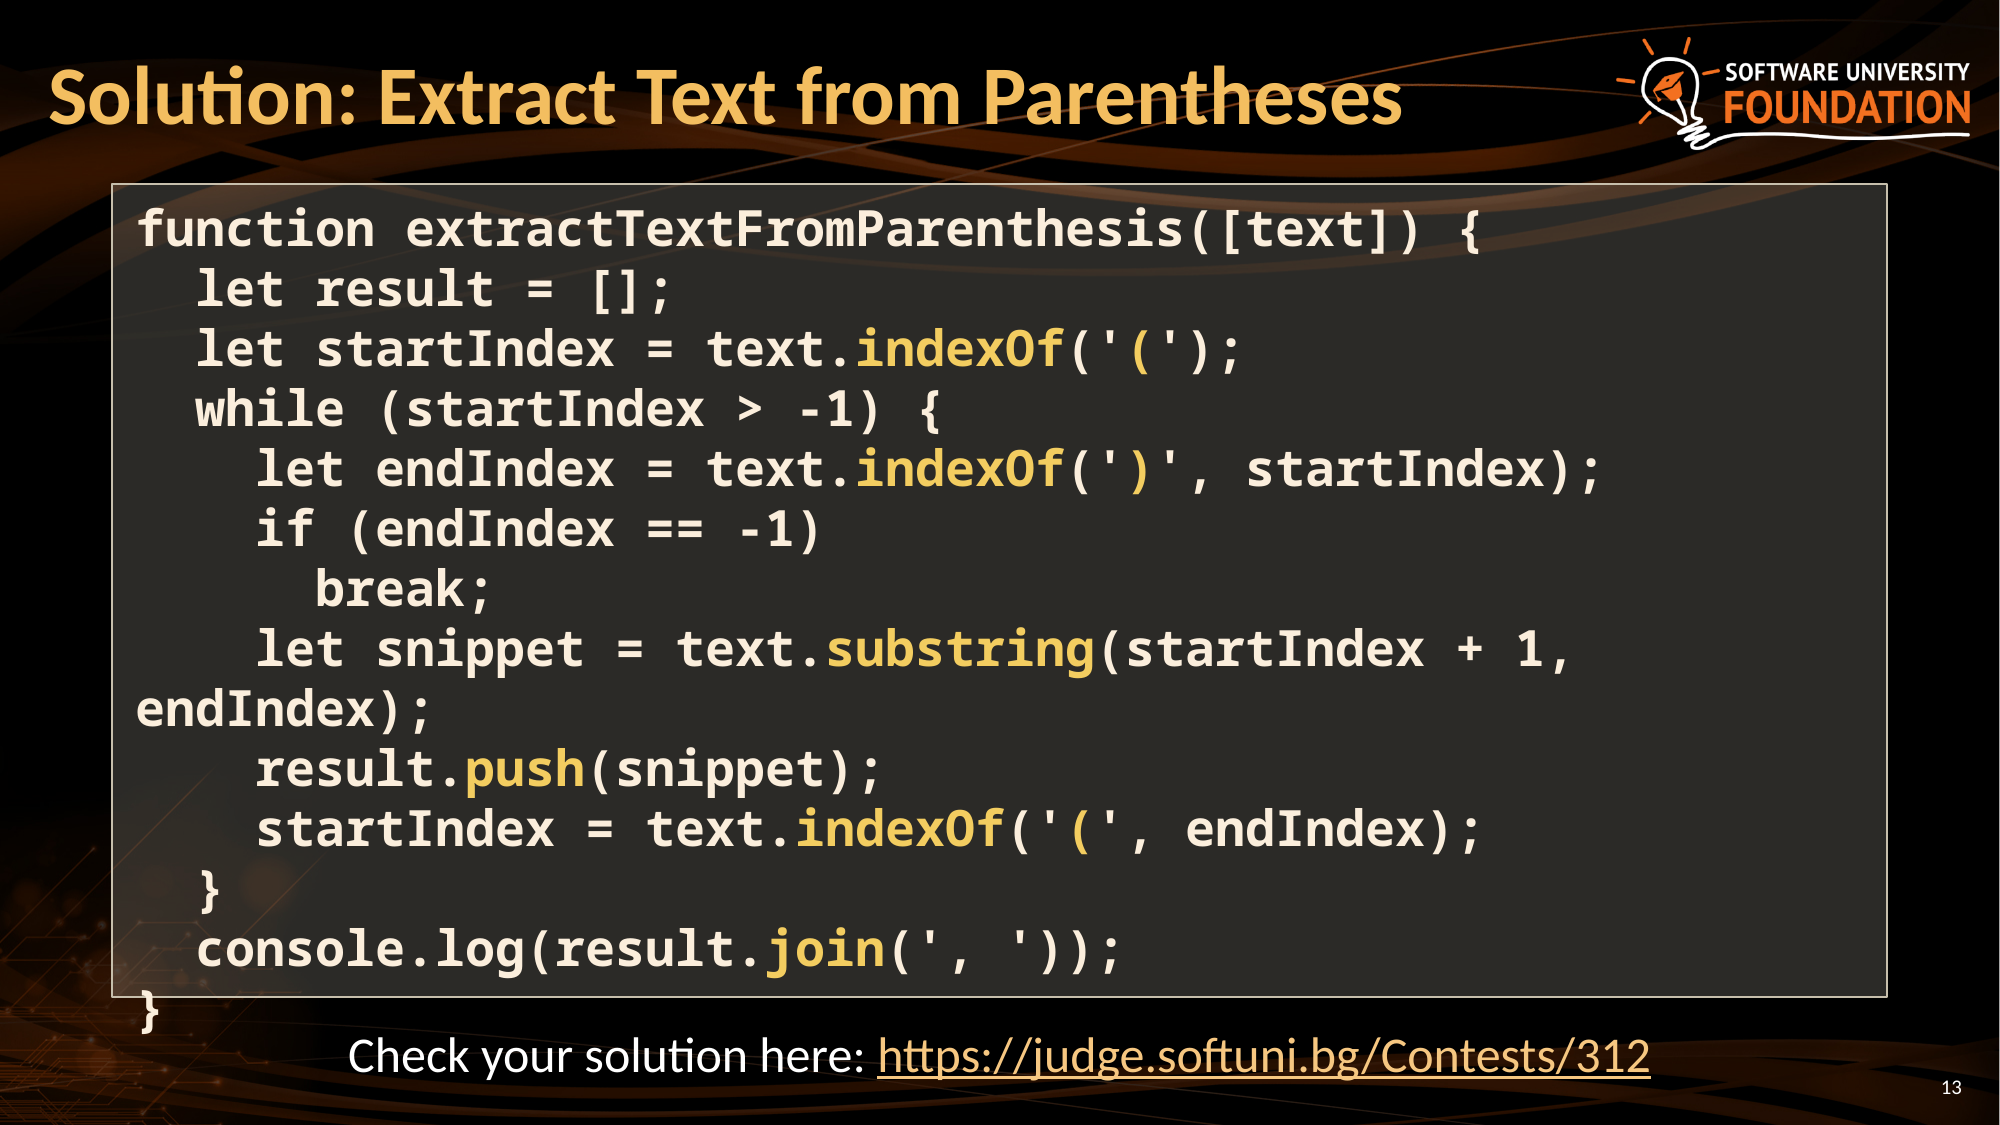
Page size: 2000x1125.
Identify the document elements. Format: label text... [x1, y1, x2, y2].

picture [0, 0, 2000, 1125]
text_box Check your solution here: https://judge.softuni.bg/Contests/312 [133, 1015, 1866, 1091]
text_box function extractTextFromParenthesis([text]) { let result = []; let startIndex = text.indexOf('('); while (startIndex > -1) { let endIndex = text.indexOf(')', startIndex); if (endIndex == -1) break; let snippet = text.substring(startIndex + 1, endIndex); result.push(snippet); startIndex = text.indexOf('(', endIndex); } console.log(result.join(', ')); } [111, 184, 1888, 997]
slide_number 13 [1897, 1070, 1968, 1103]
title Solution: Extract Text from Parentheses [30, 6, 1602, 189]
